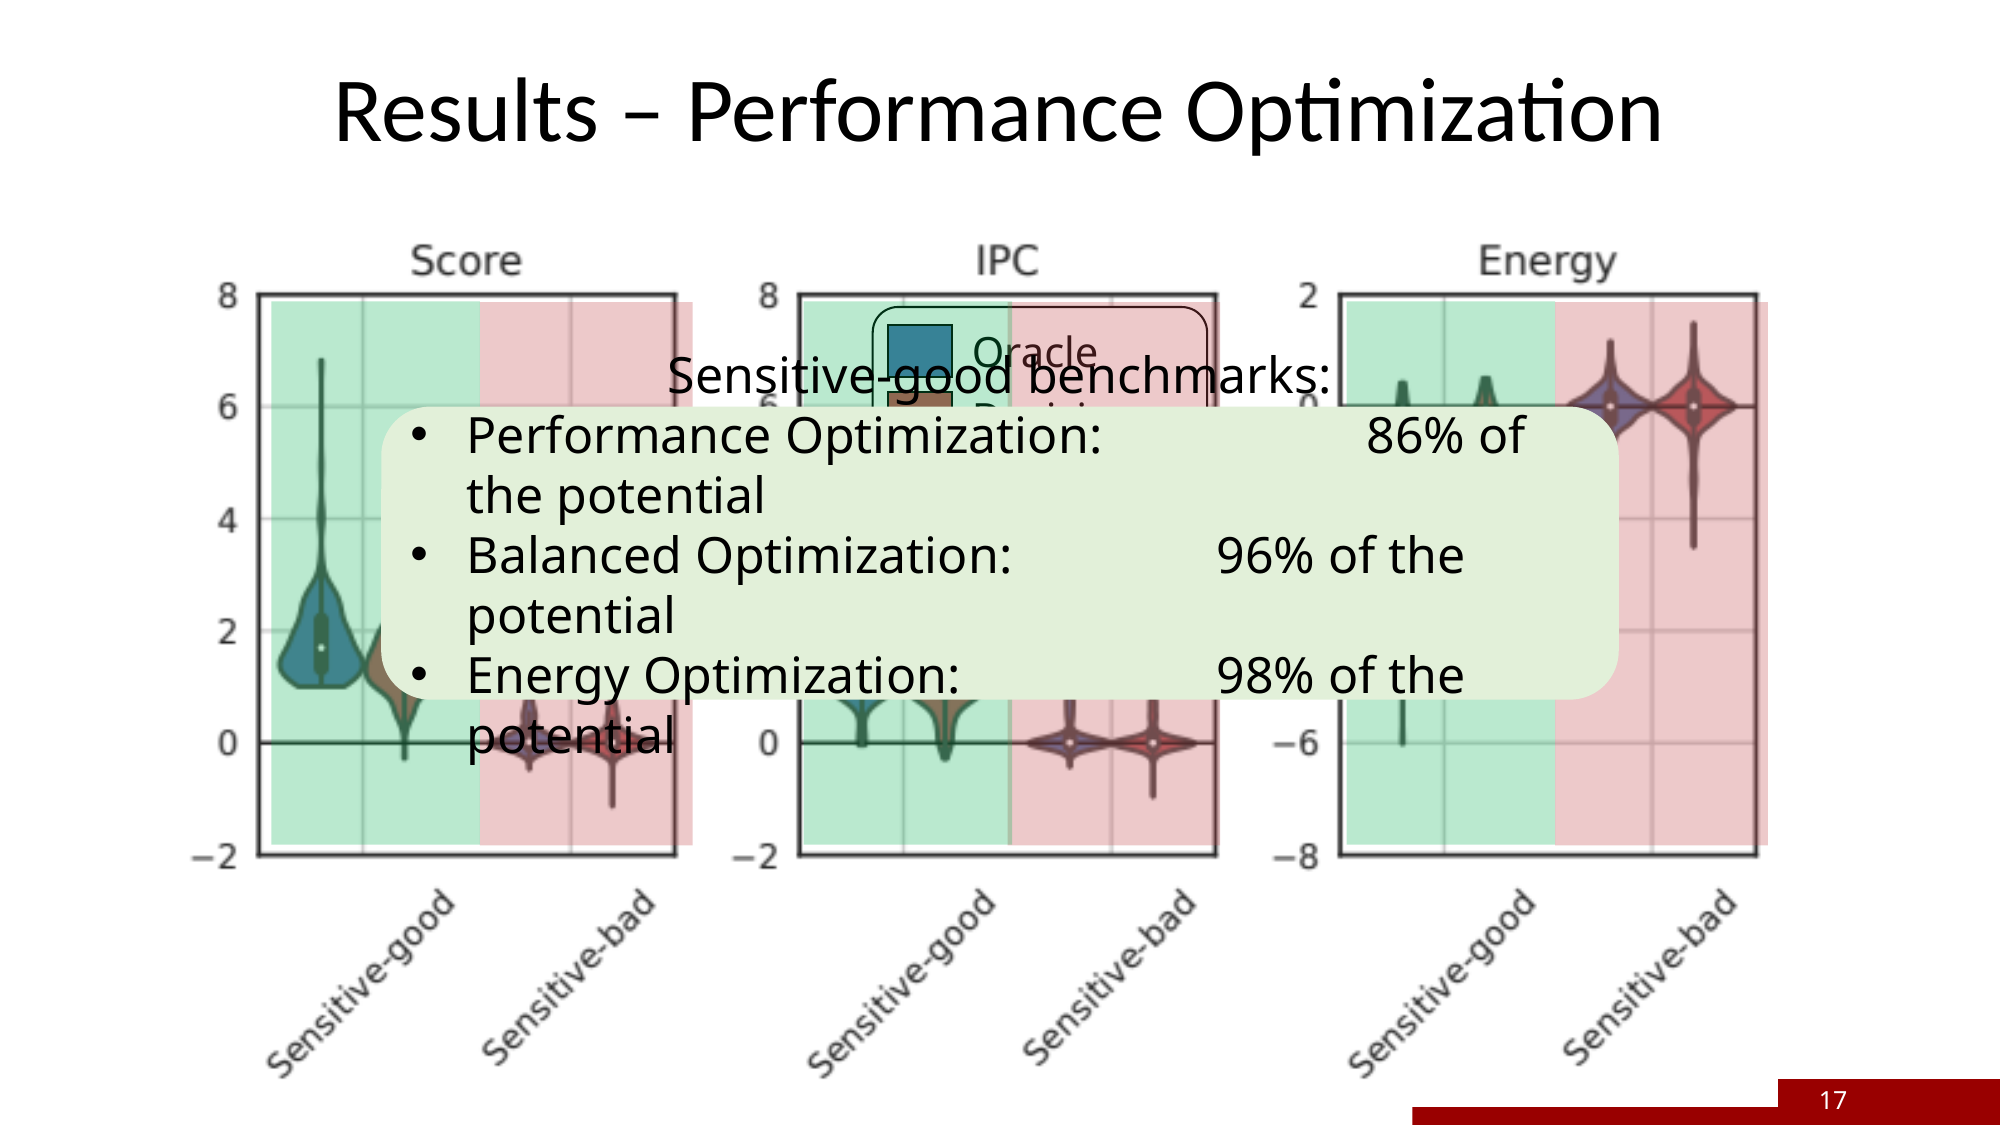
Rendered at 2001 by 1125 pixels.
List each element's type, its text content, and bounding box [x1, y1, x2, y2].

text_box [872, 306, 1229, 459]
picture [166, 220, 1779, 1107]
title Results – Performance Optimization [137, 3, 1863, 221]
